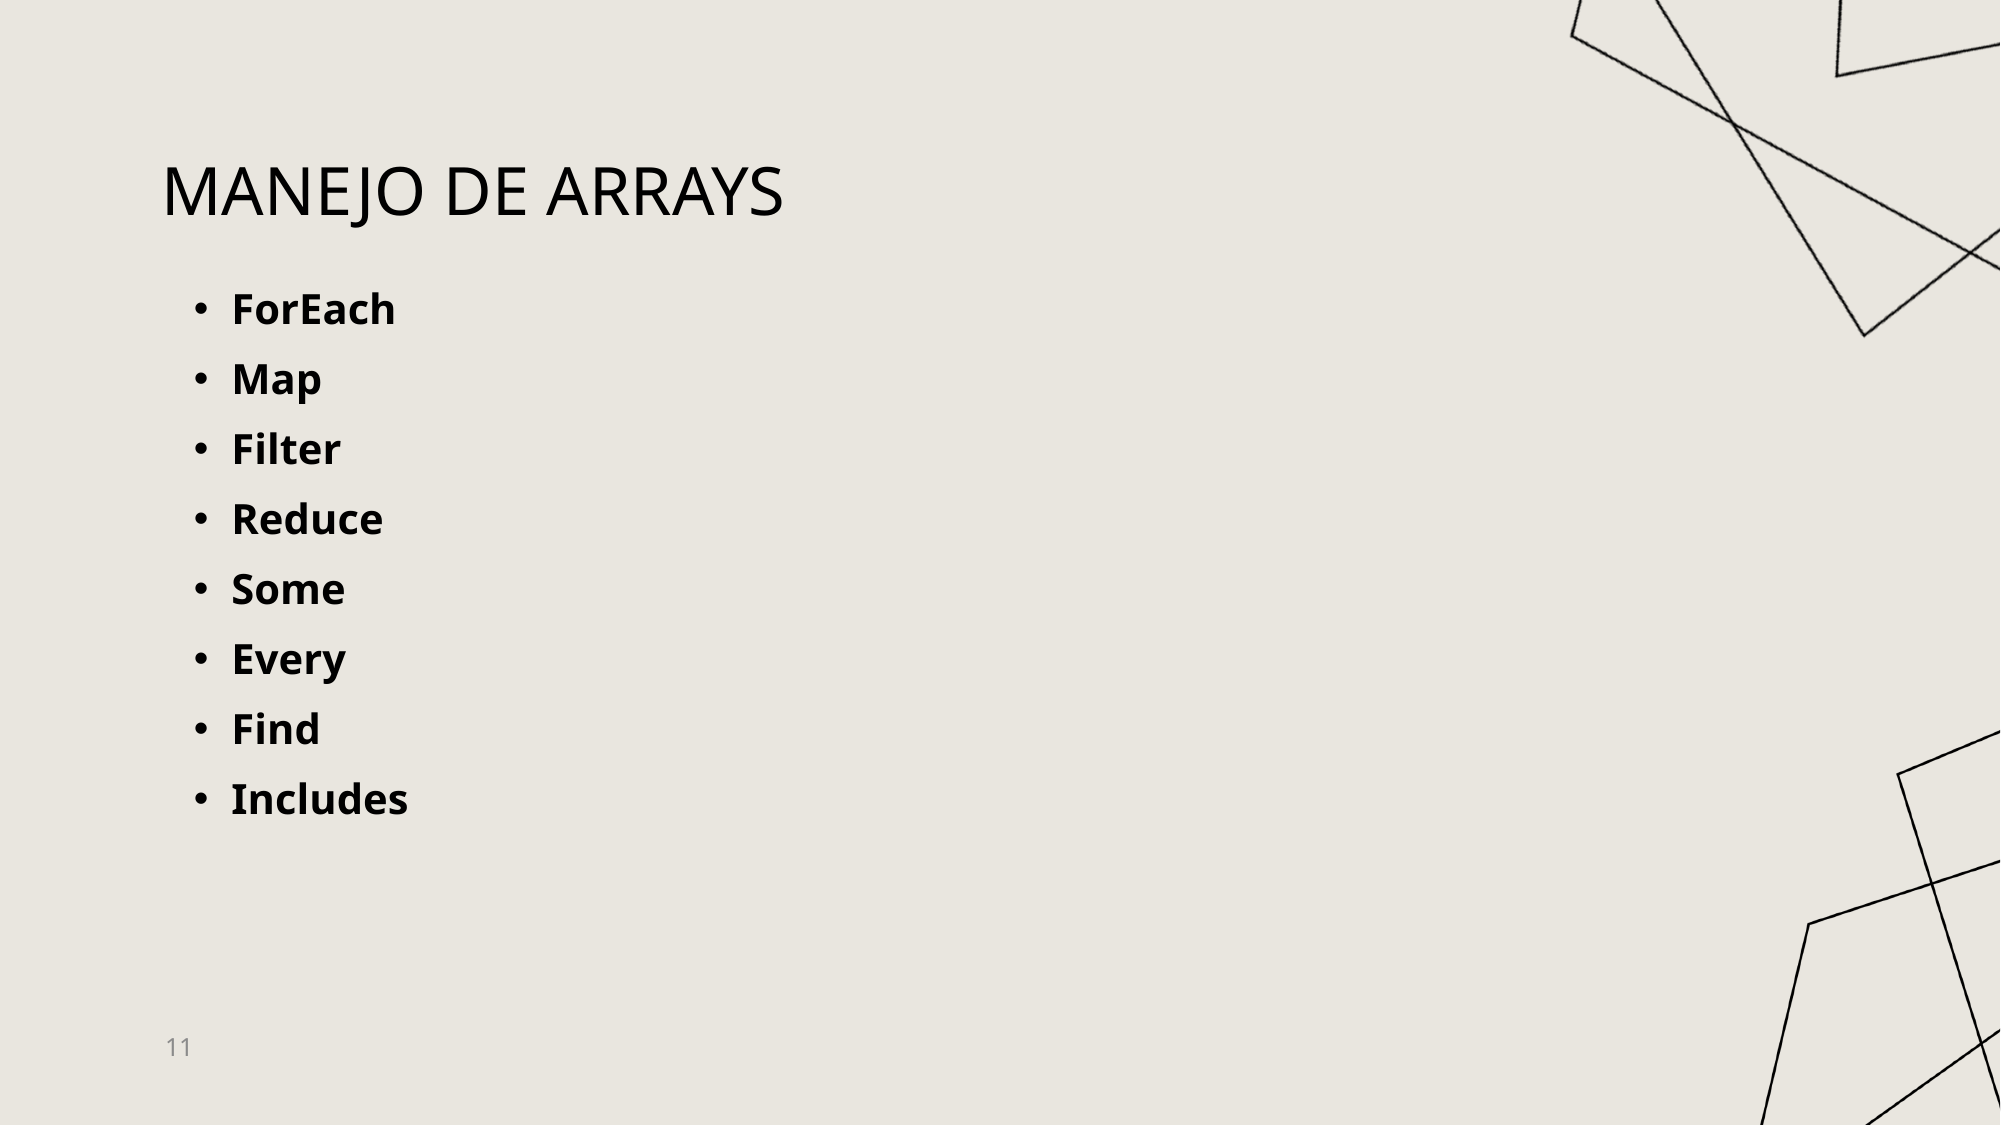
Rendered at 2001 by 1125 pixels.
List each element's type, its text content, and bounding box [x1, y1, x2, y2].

title Manejo de arrays [146, 71, 1709, 318]
list ForEach Map Filter Reduce Some Every Find Includes [178, 281, 1664, 926]
slide_number 11 [150, 1024, 254, 1074]
picture [1553, 0, 2000, 345]
picture [1723, 654, 2001, 1125]
